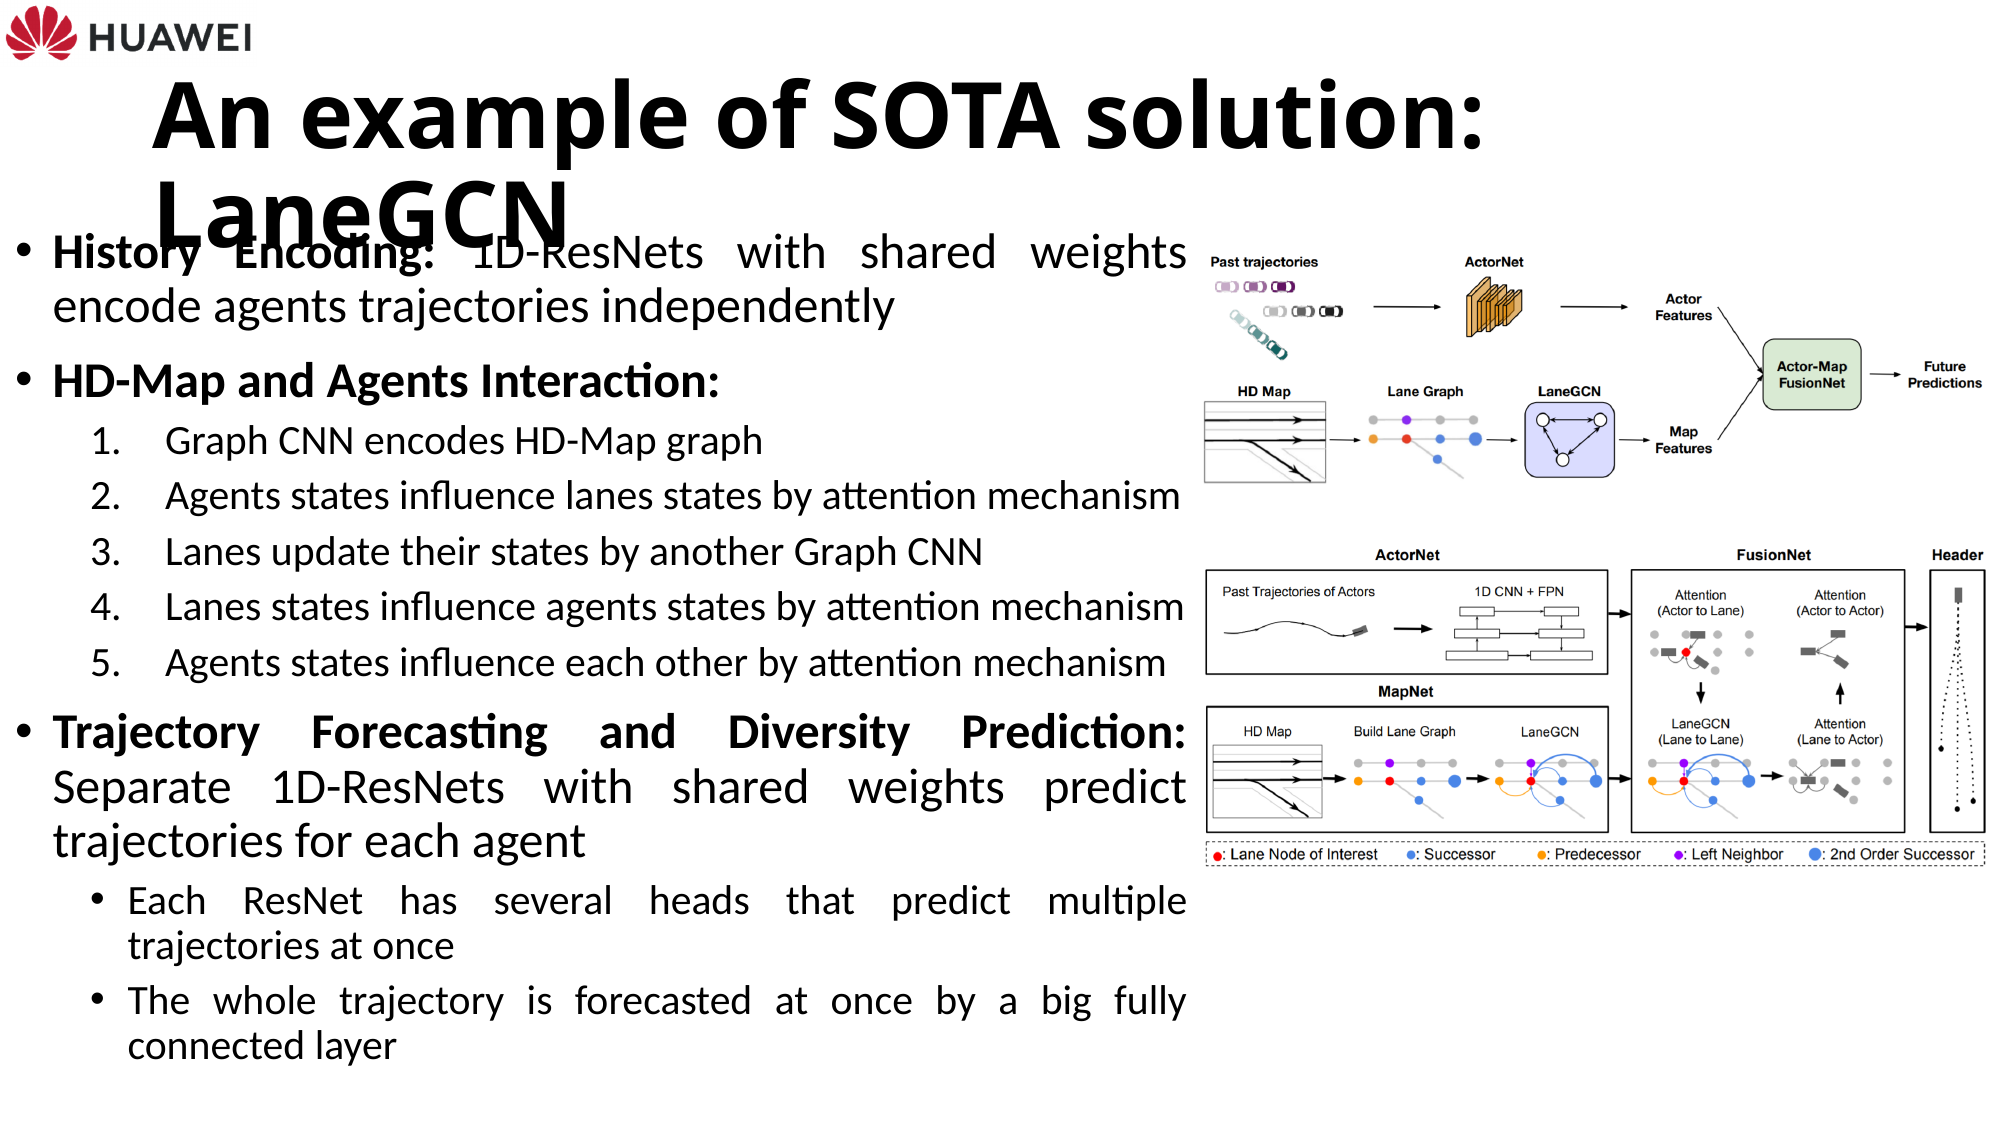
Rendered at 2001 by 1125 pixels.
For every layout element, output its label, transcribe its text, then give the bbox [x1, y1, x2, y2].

list History Encoding: 1D-ResNets with shared weights encode agents trajectories independently HD-Map and Agents Interaction: Graph CNN encodes HD-Map graph Agents states influence lanes states by attention mechanism Lanes update their states by another Graph CNN Lanes states influence agents states by attention mechanism Agents states influence each other by attention mechanism Trajectory Forecasting and Diversity Prediction: Separate 1D-ResNets with shared weights predict trajectories for each agent Each ResNet has several heads that predict multiple trajectories at once The whole trajectory is forecasted at once by a big fully connected layer [0, 217, 1203, 943]
picture [1194, 245, 2000, 498]
title An example of SOTA solution: LaneGCN [137, 59, 1863, 245]
picture [1194, 532, 2000, 874]
picture [0, 0, 257, 67]
